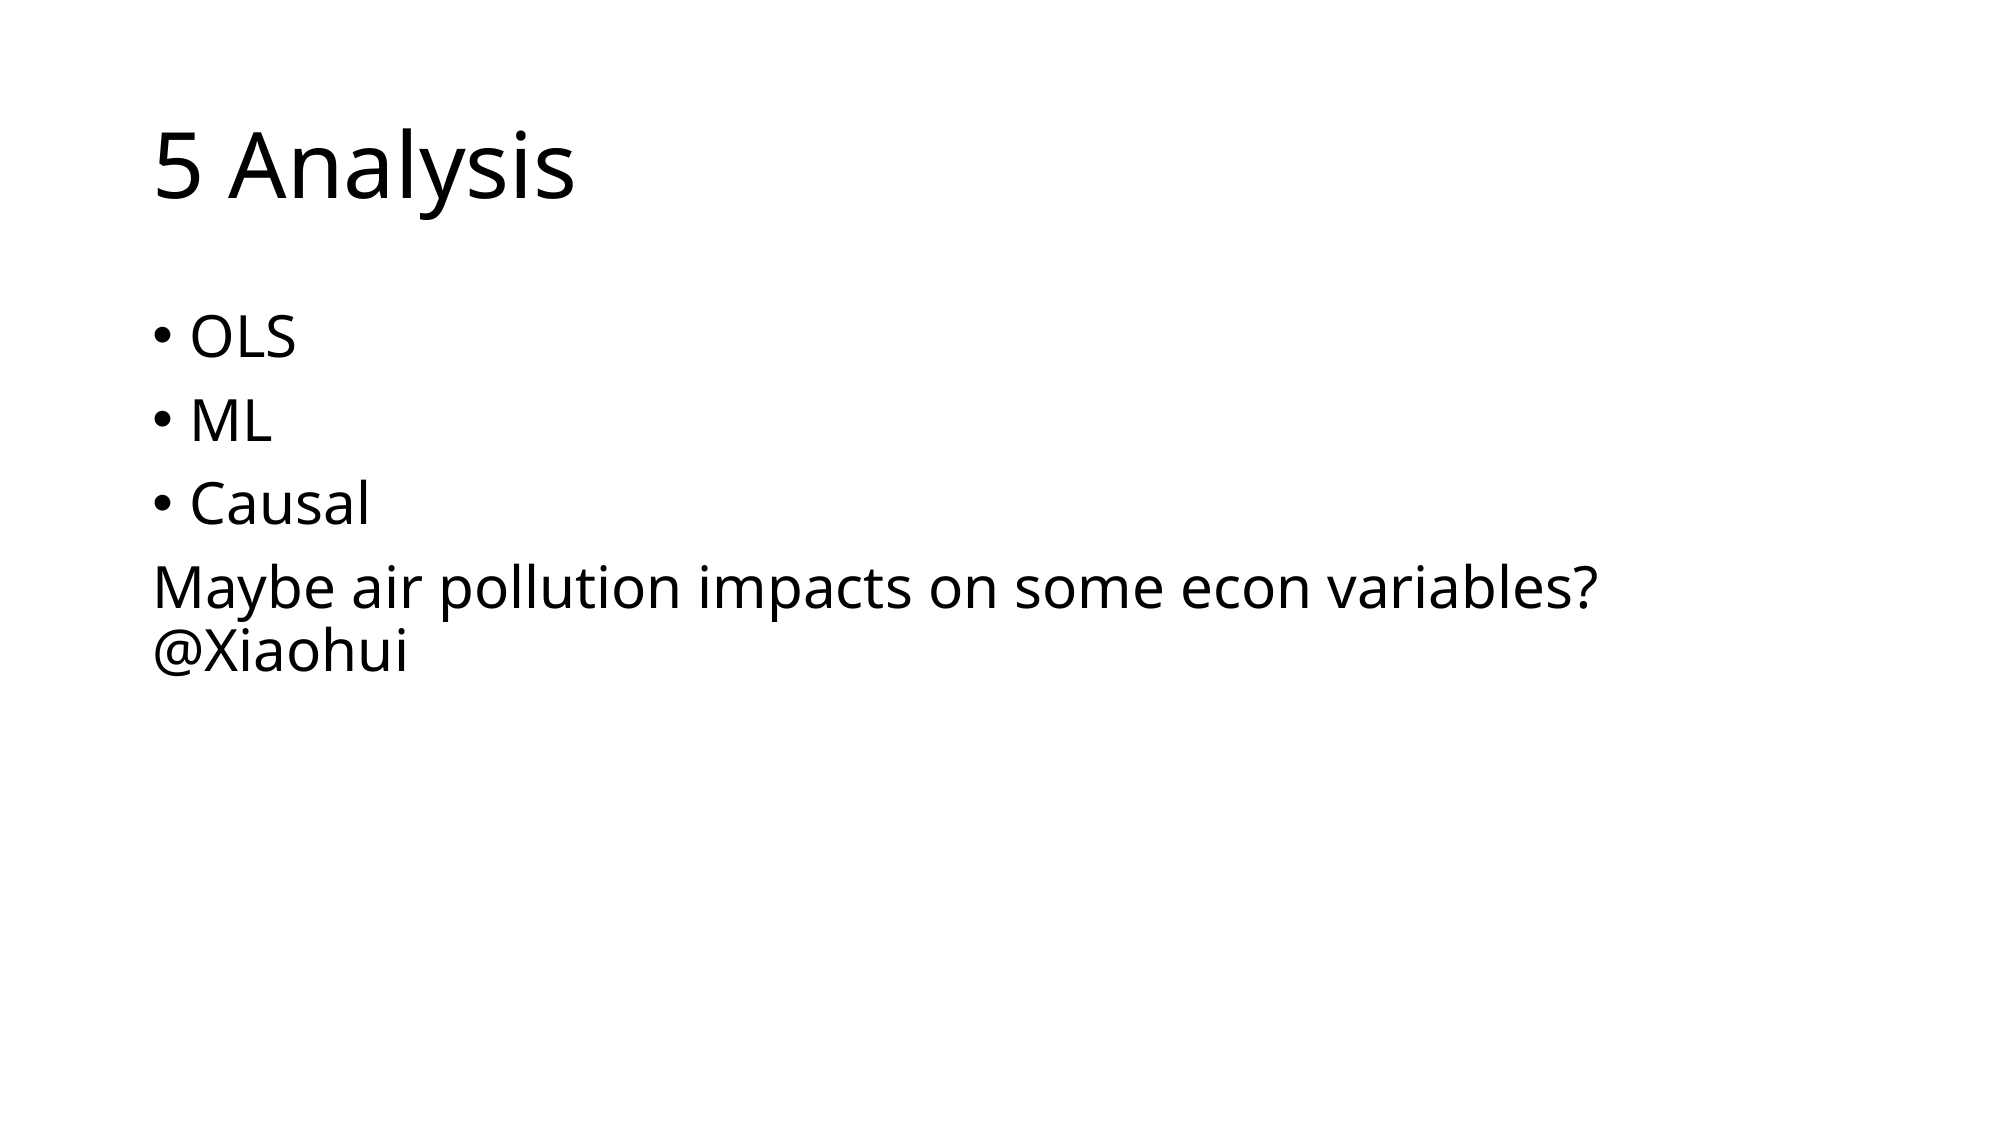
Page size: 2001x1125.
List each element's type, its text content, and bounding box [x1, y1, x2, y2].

list OLS ML Causal Maybe air pollution impacts on some econ variables? @Xiaohui [137, 299, 1863, 1014]
title 5 Analysis [137, 59, 1863, 278]
